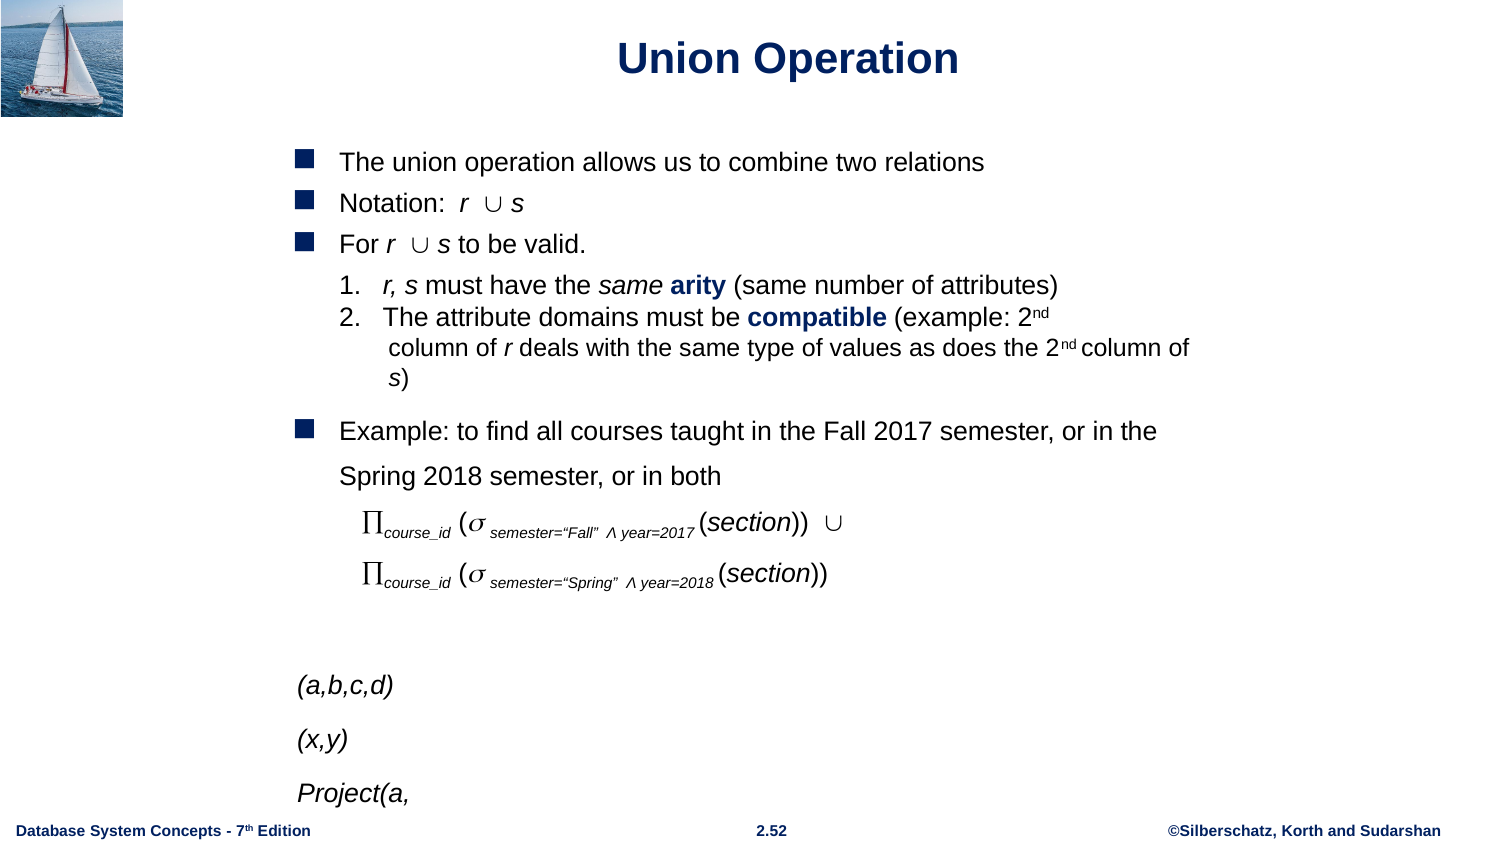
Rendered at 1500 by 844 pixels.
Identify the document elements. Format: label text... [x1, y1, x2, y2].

list The union operation allows us to combine two relations Notation: r  s For r  s to be valid. 1. r, s must have the same arity (same number of attributes) 2. The attribute domains must be compatible (example: 2nd column of r deals with the same type of values as does the 2nd column of s) Example: to find all courses taught in the Fall 2017 semester, or in the Spring 2018 semester, or in both course_id ( semester=“Fall” Λ year=2017 (section))  course_id ( semester=“Spring” Λ year=2018 (section)) (a,b,c,d) (x,y) Project(a, [282, 137, 1228, 714]
picture [0, 0, 123, 117]
title Union Operation [125, 14, 1452, 90]
